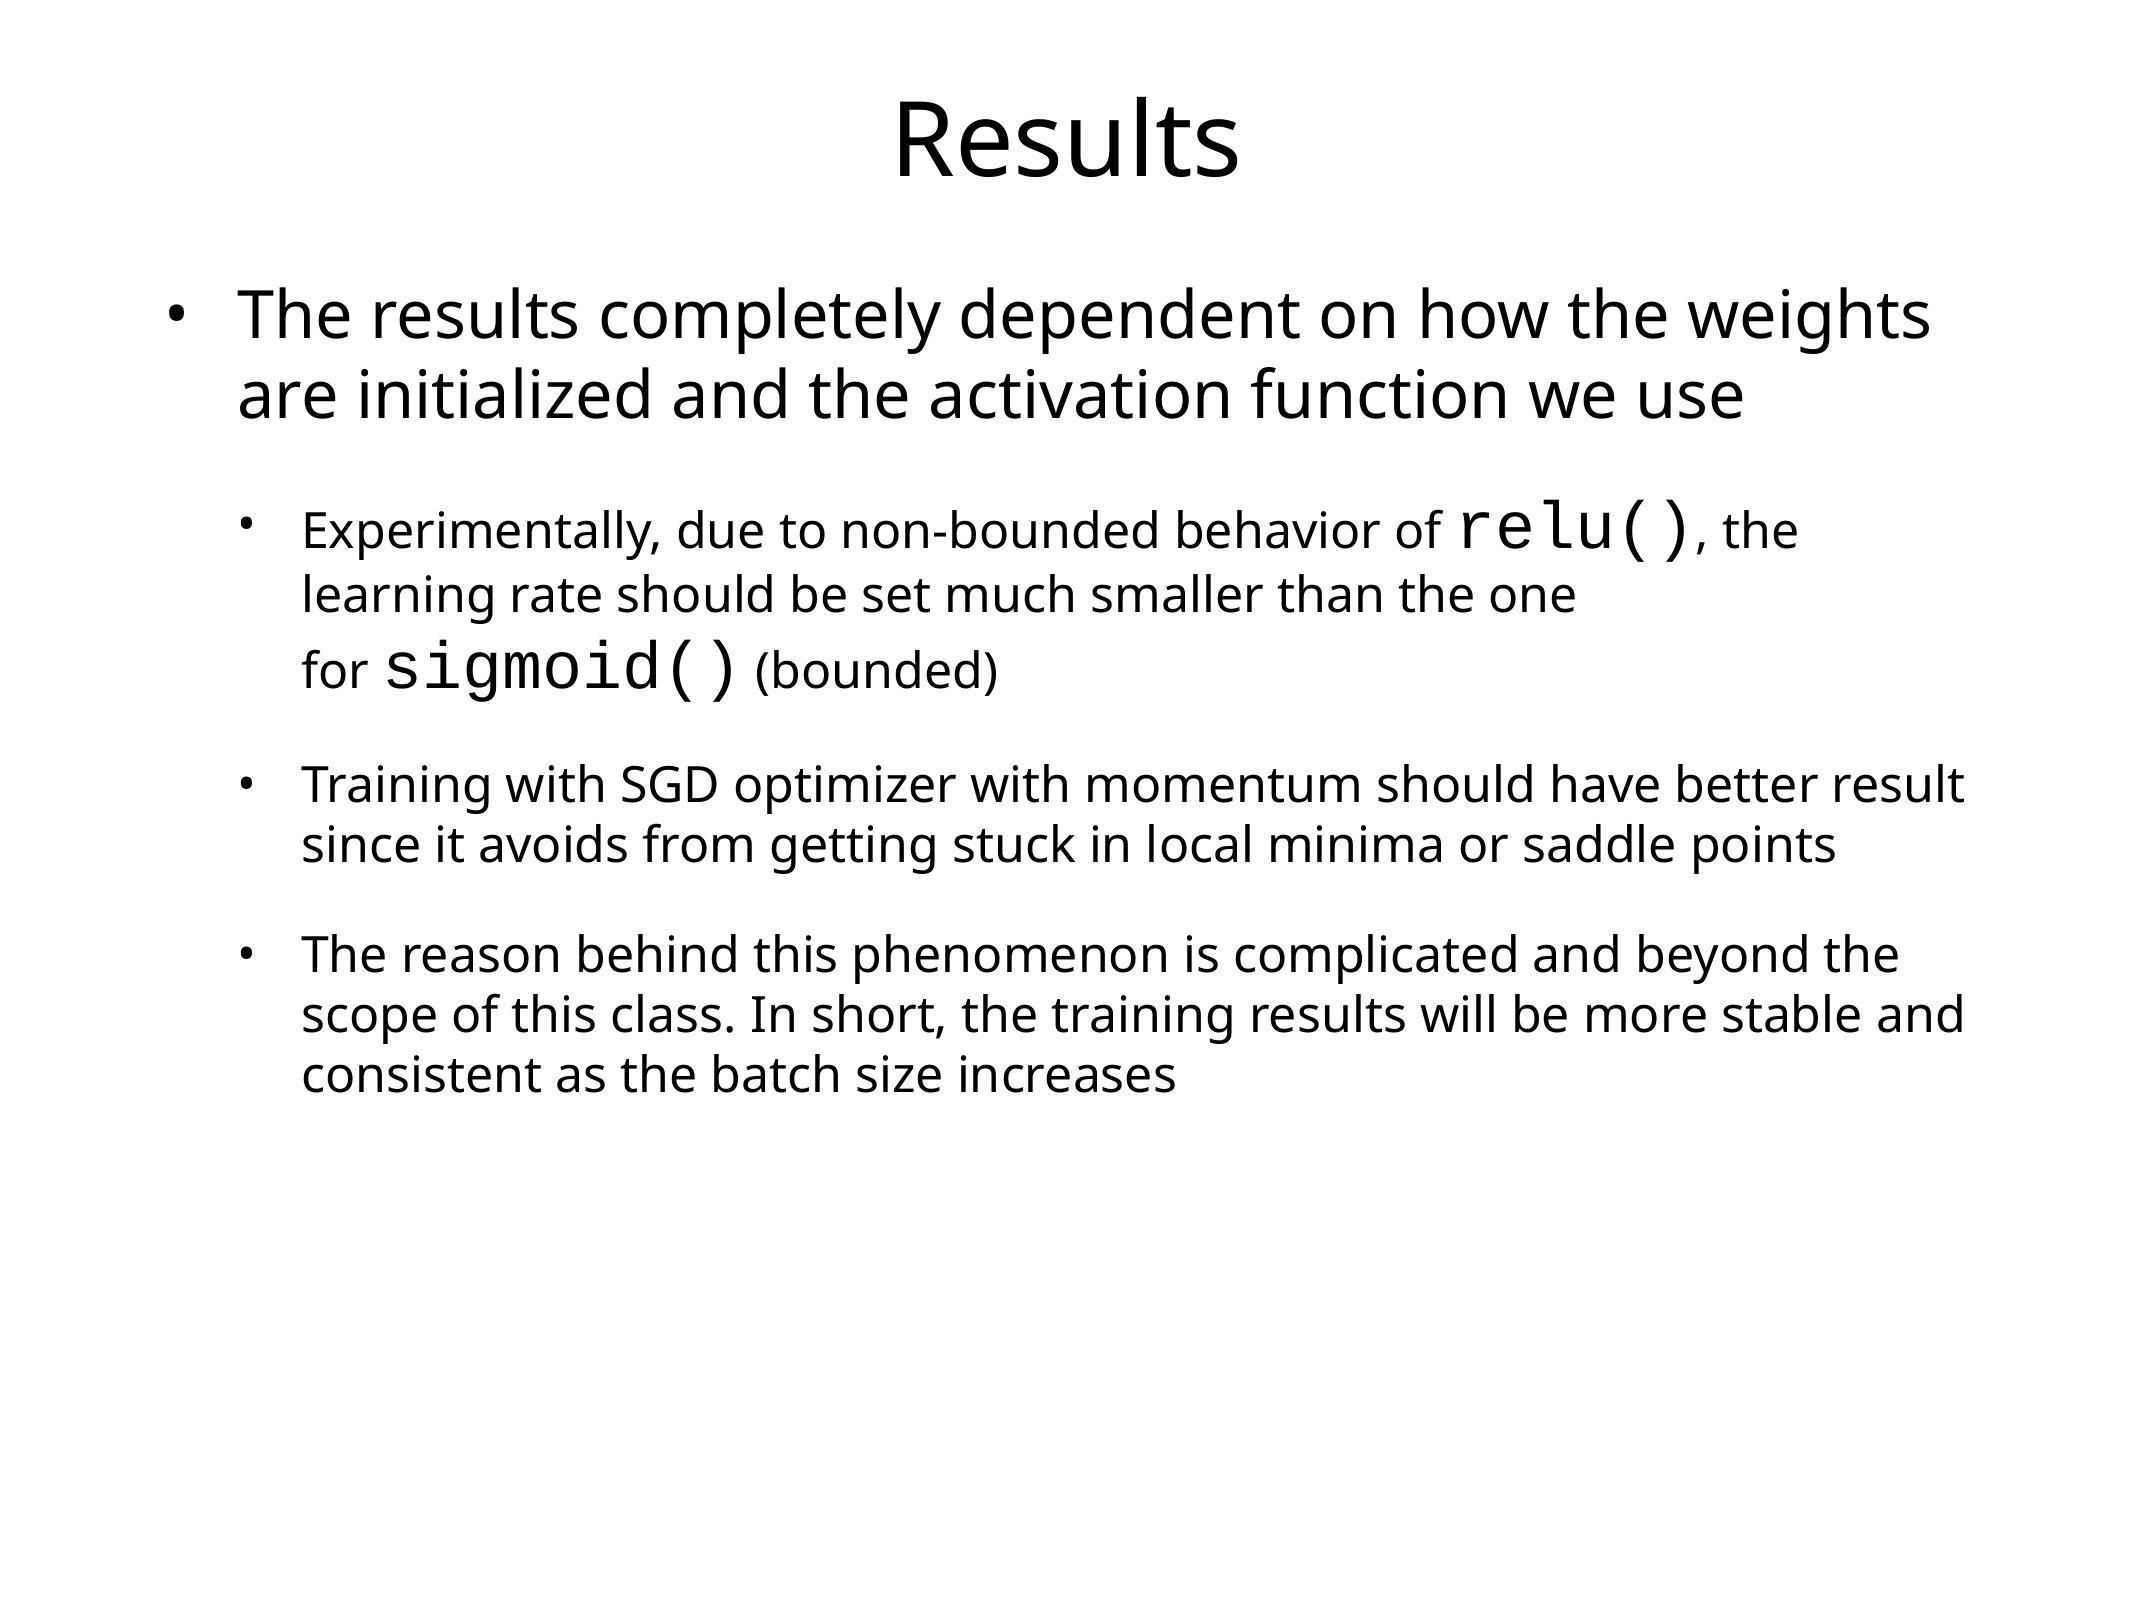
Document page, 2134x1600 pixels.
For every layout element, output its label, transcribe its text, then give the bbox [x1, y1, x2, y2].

title Results [156, 41, 1978, 228]
list The results completely dependent on how the weights are initialized and the activation function we use Experimentally, due to non-bounded behavior of relu(), the learning rate should be set much smaller than the one for sigmoid() (bounded) Training with SGD optimizer with momentum should have better result since it avoids from getting stuck in local minima or saddle points The reason behind this phenomenon is complicated and beyond the scope of this class. In short, the training results will be more stable and consistent as the batch size increases [156, 263, 1978, 1457]
